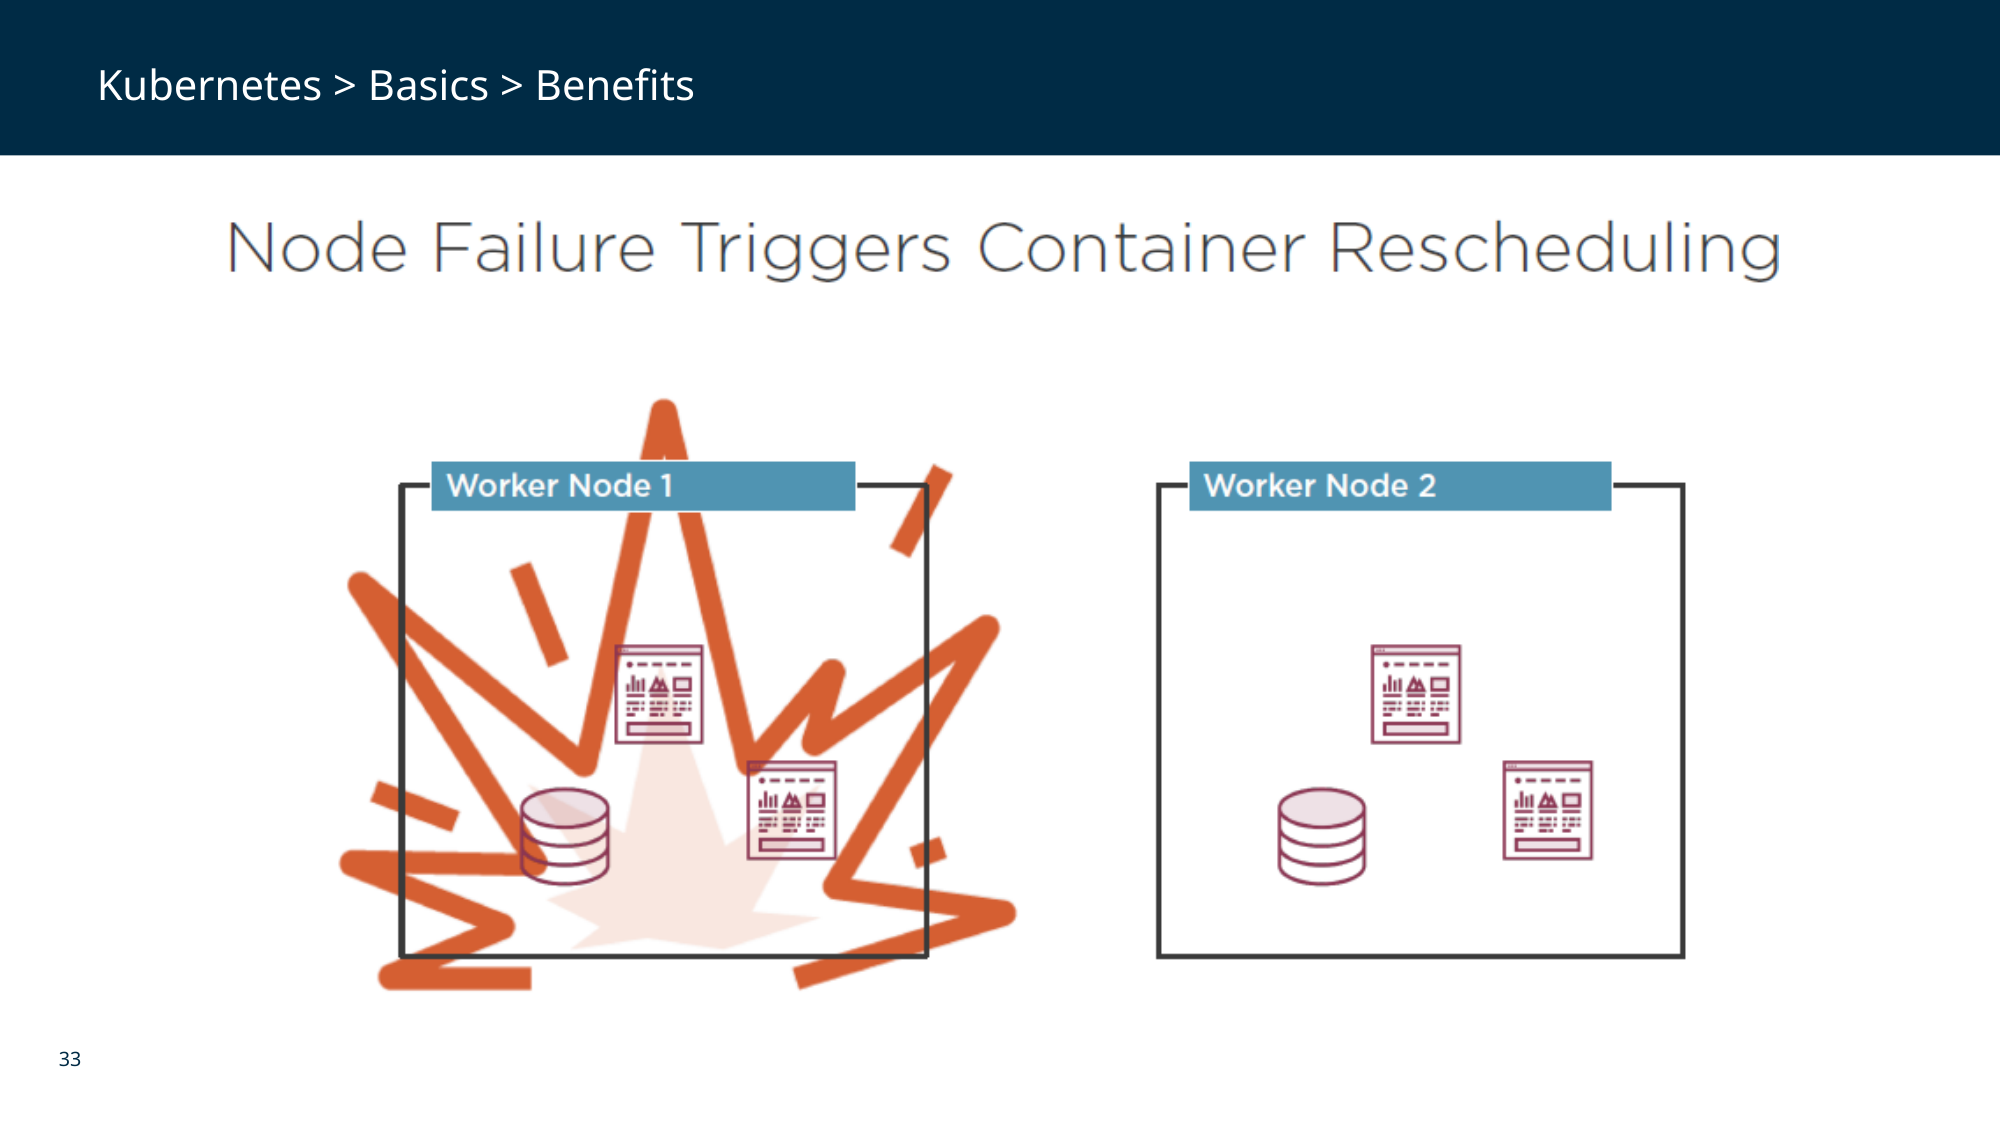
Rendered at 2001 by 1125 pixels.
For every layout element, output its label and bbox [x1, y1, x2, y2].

picture [221, 207, 1779, 1007]
text_box [0, 0, 2000, 156]
